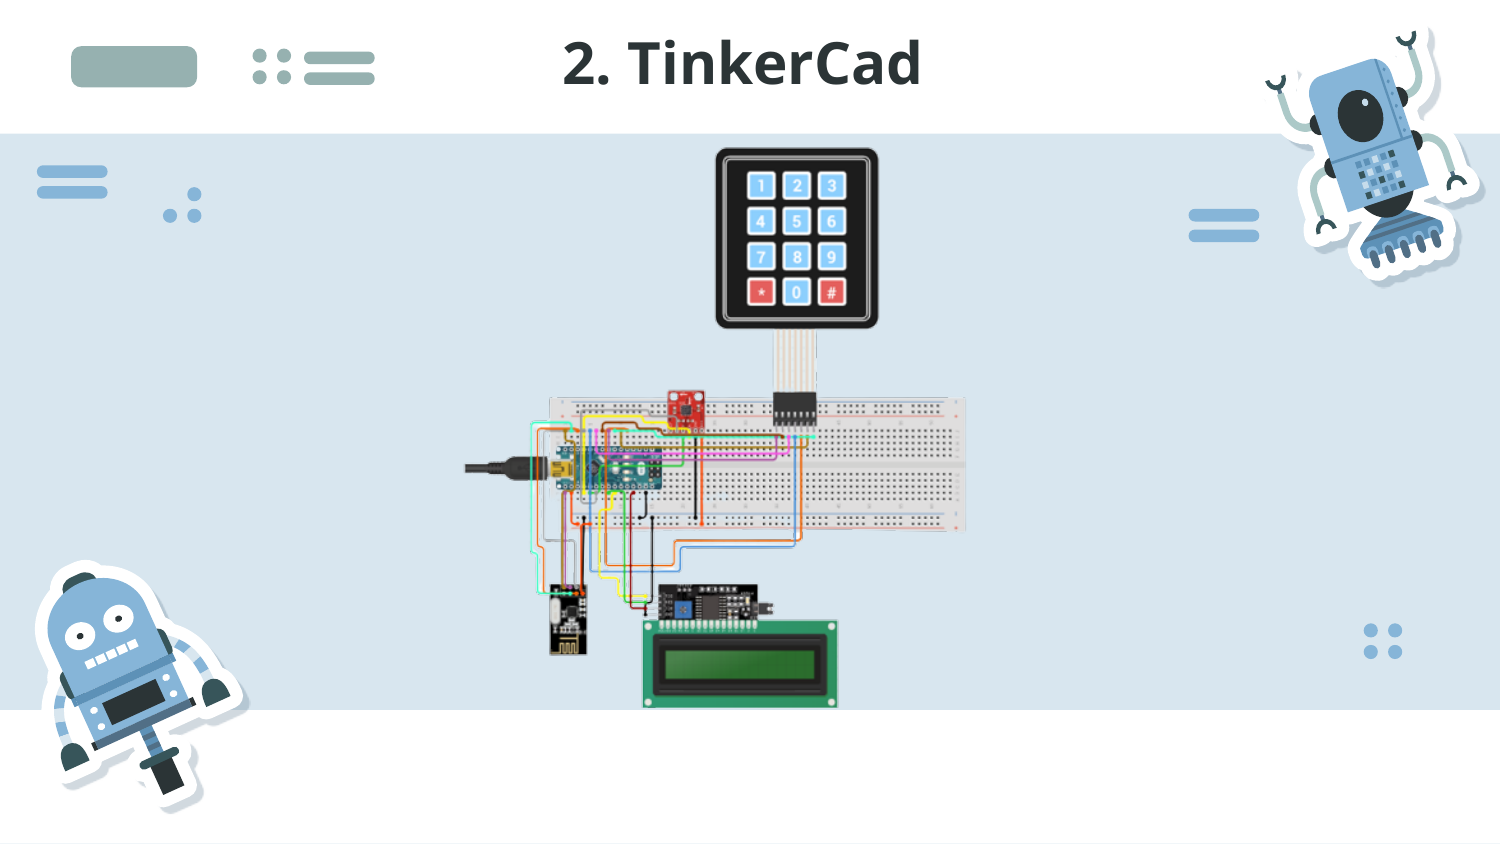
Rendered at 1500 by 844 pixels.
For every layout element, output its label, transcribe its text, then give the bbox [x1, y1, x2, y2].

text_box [33, 564, 217, 801]
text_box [1188, 208, 1260, 243]
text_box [1294, 50, 1455, 264]
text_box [162, 186, 202, 224]
title 2. TinkerCad [110, 11, 1377, 133]
picture [390, 122, 1059, 731]
